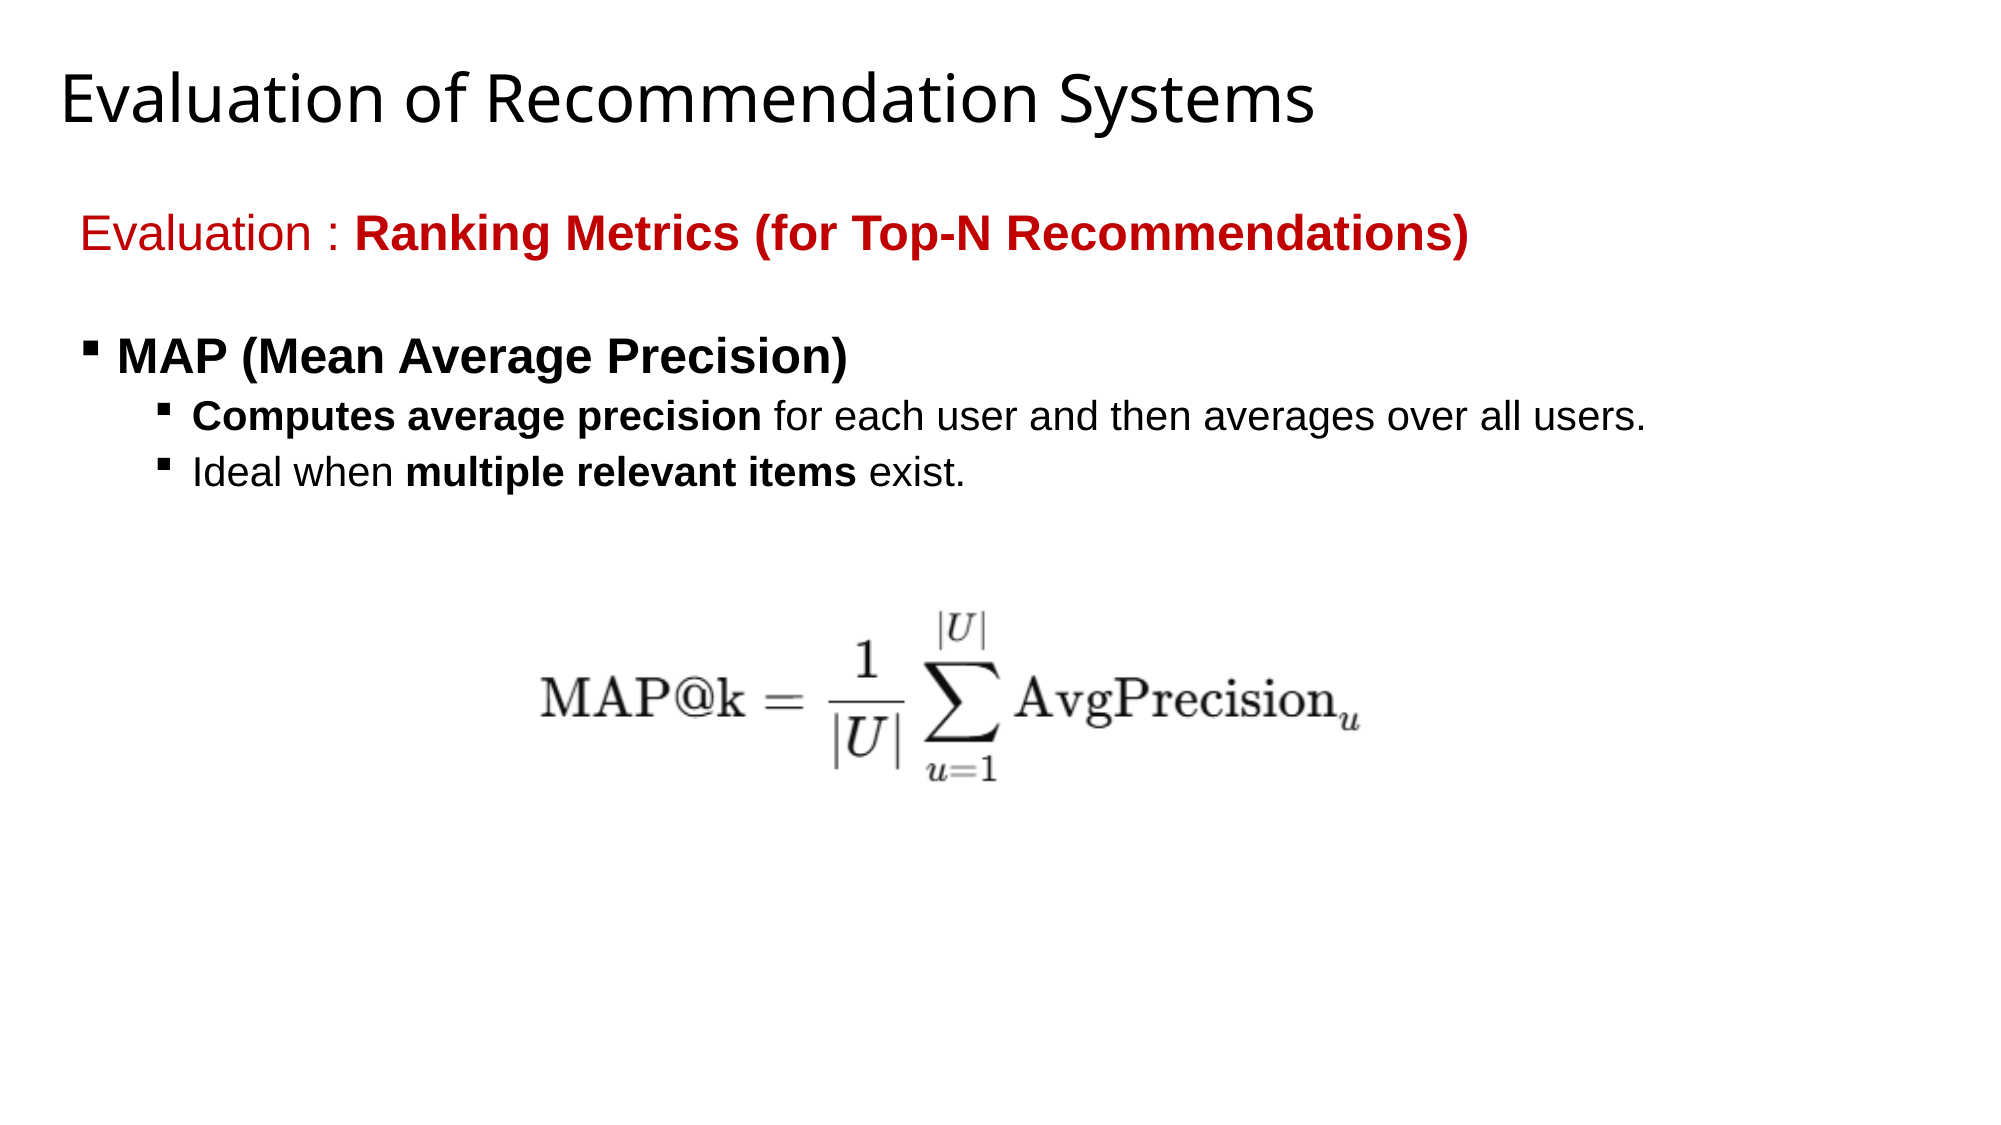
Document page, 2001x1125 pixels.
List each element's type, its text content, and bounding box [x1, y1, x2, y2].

title Evaluation of Recommendation Systems [44, 27, 1947, 175]
list Evaluation : Ranking Metrics (for Top-N Recommendations) MAP (Mean Average Precision) Computes average precision for each user and then averages over all users. Ideal when multiple relevant items exist. [64, 200, 1931, 1049]
picture [479, 589, 1411, 798]
